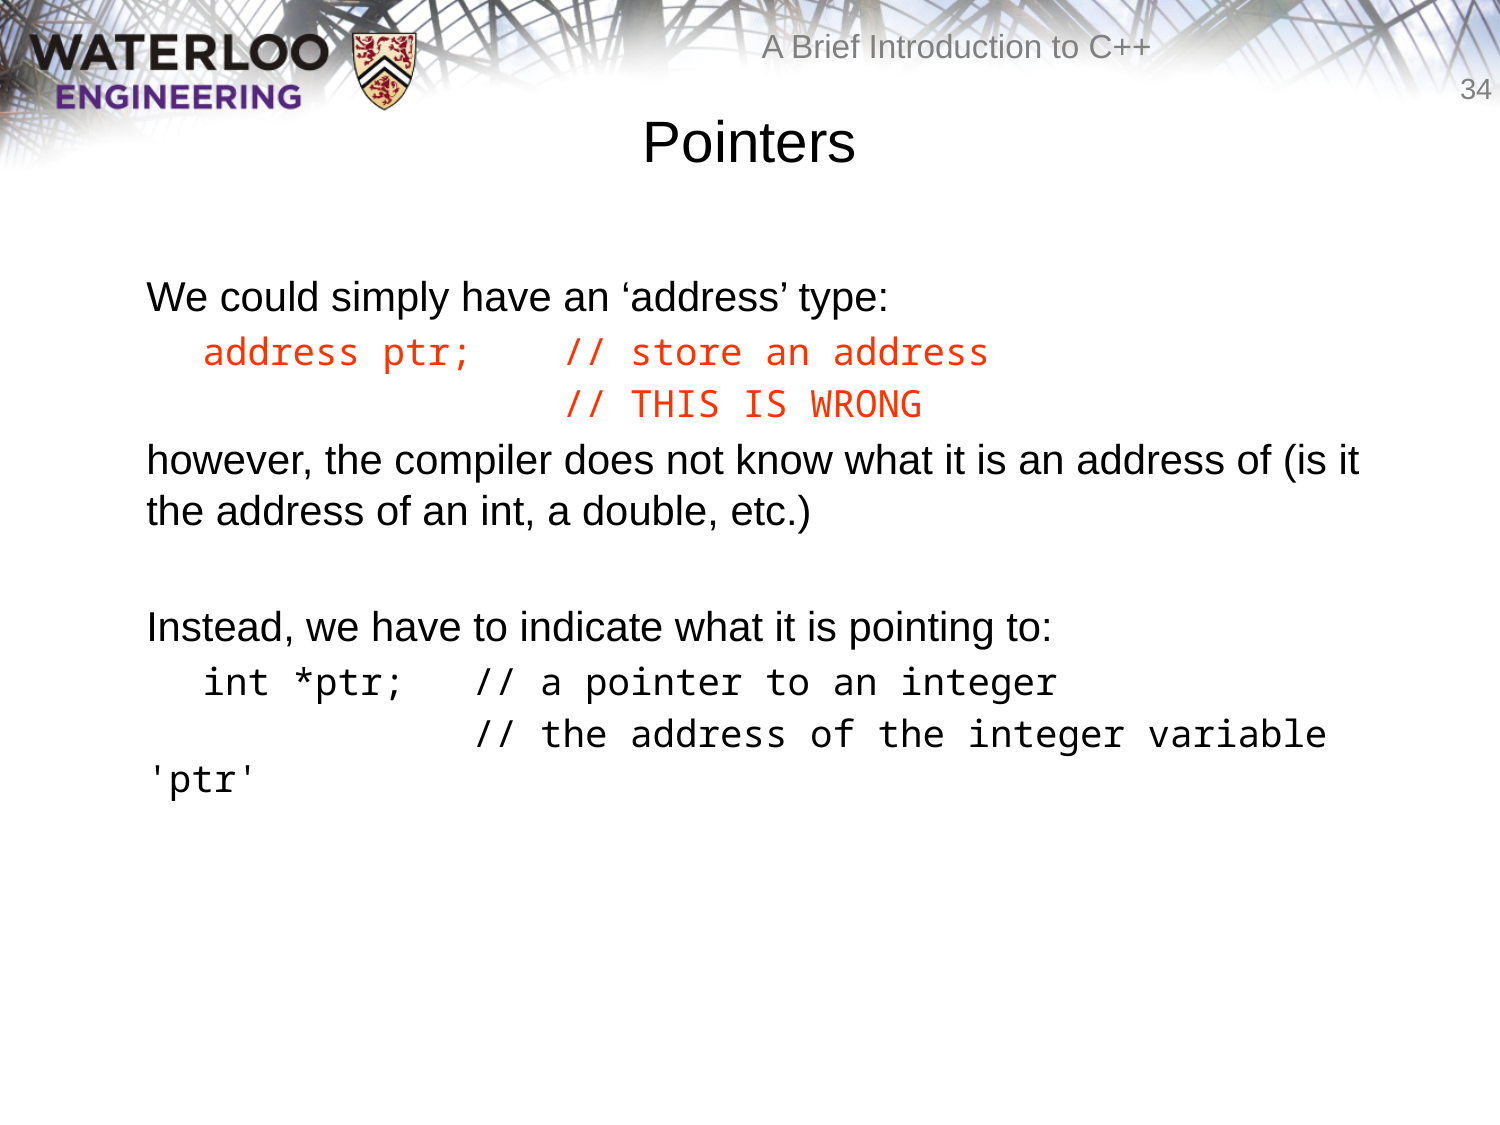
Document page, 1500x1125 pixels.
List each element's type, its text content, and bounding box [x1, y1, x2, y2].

title Pointers [74, 44, 1426, 233]
list We could simply have an ‘address’ type: address ptr; // store an address // THIS IS WRONG however, the compiler does not know what it is an address of (is it the address of an int, a double, etc.) Instead, we have to indicate what it is pointing to: int *ptr; // a pointer to an integer // the address of the integer variable 'ptr' [74, 262, 1426, 1006]
picture [0, 0, 1500, 1125]
